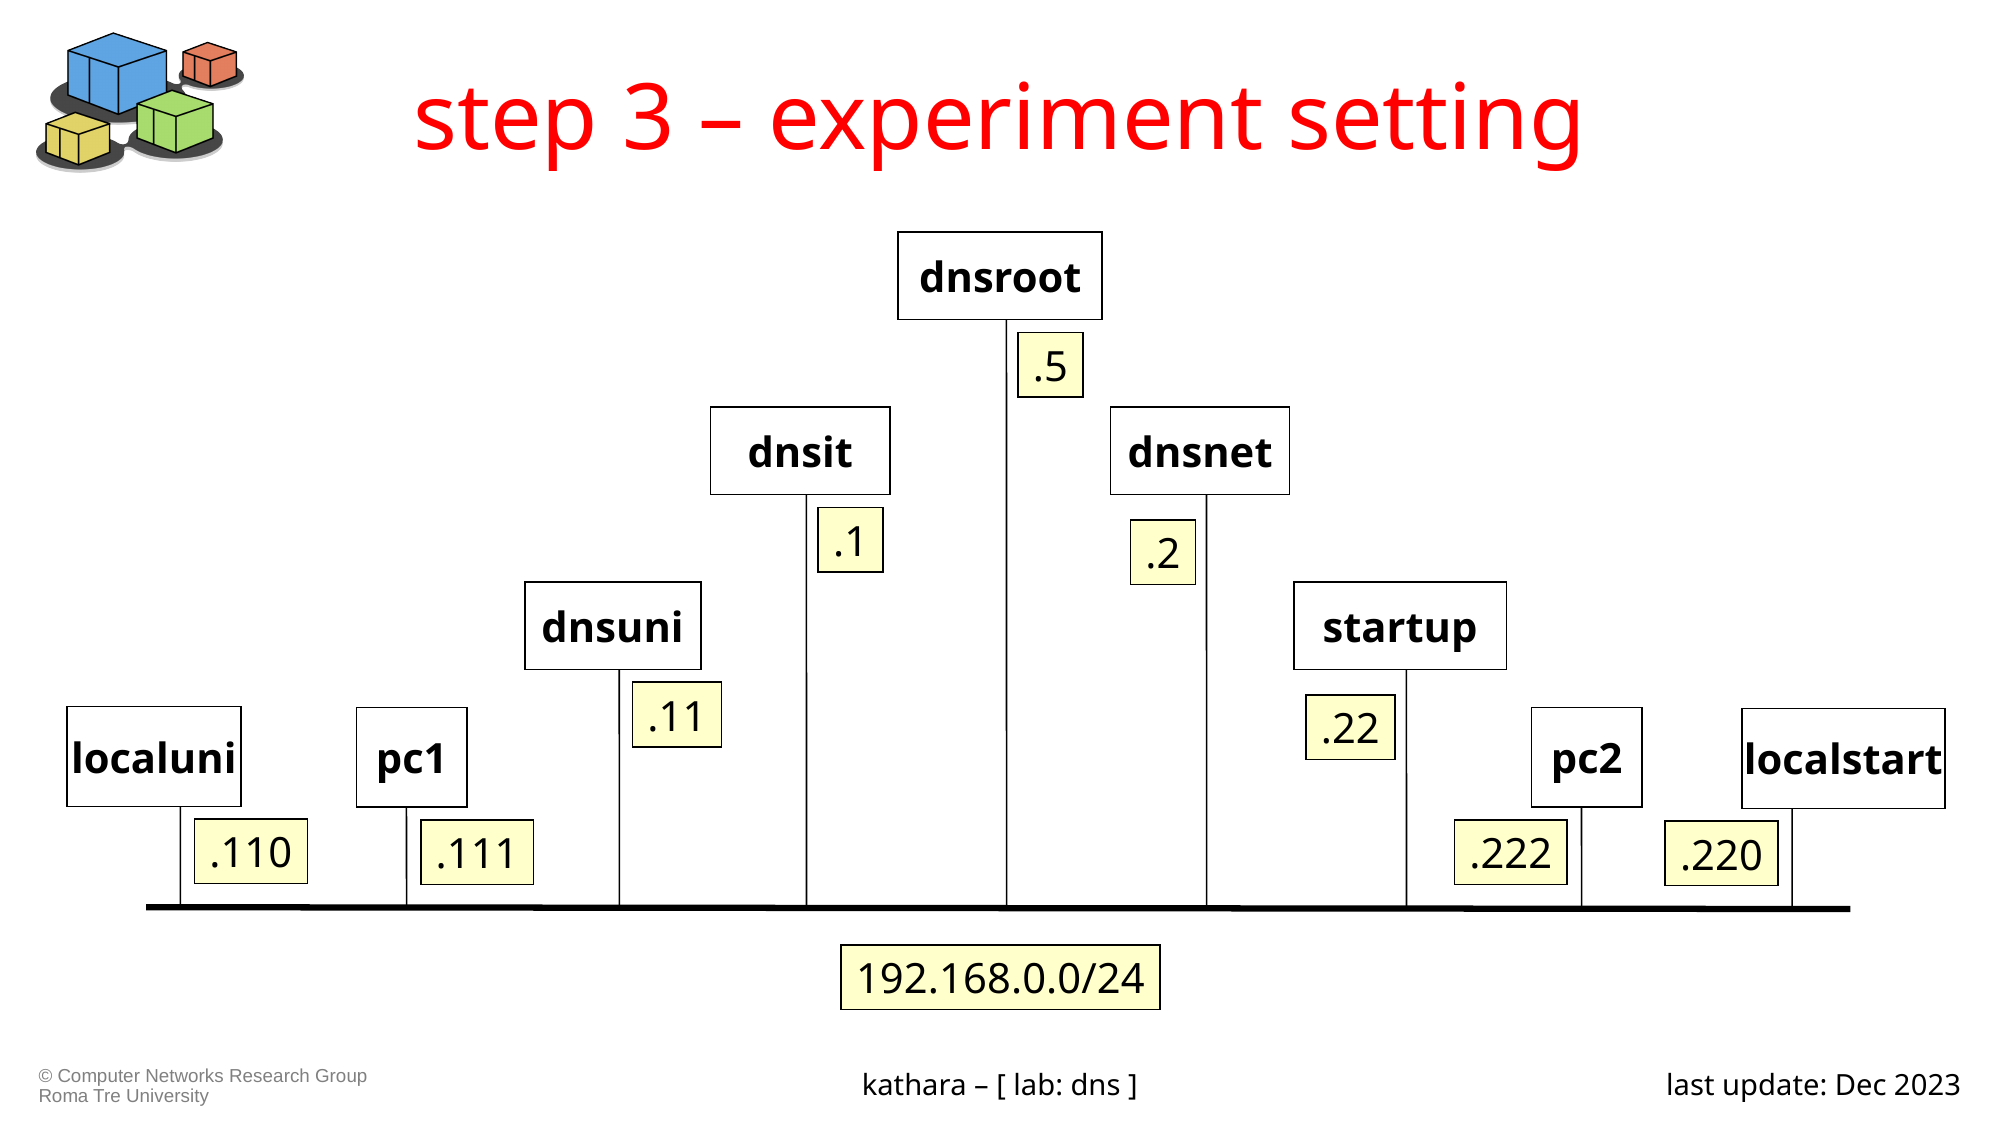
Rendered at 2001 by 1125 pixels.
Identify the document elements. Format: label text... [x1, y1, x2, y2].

text_box .5 [1018, 332, 1084, 398]
text_box .220 [1665, 820, 1778, 886]
text_box localuni [66, 706, 242, 807]
text_box .22 [1306, 694, 1395, 760]
text_box localstart [1742, 708, 1945, 809]
text_box 192.168.0.0/24 [841, 944, 1160, 1010]
footer kathara – [ lab: dns ] [511, 1058, 1489, 1114]
text_box .11 [632, 682, 722, 747]
text_box .222 [1454, 819, 1568, 885]
text_box .111 [420, 819, 534, 885]
text_box dnsit [710, 407, 890, 495]
text_box dnsroot [898, 232, 1103, 320]
text_box dnsuni [524, 582, 701, 670]
title step 3 – experiment setting [99, 19, 1900, 207]
text_box pc1 [356, 707, 468, 808]
text_box pc2 [1531, 707, 1643, 808]
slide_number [1519, 1058, 1977, 1114]
picture [36, 32, 99, 173]
text_box .110 [194, 818, 308, 884]
text_box startup [1293, 582, 1507, 670]
text_box dnsnet [1110, 407, 1290, 495]
text_box .1 [818, 507, 884, 573]
text_box .2 [1130, 519, 1196, 585]
